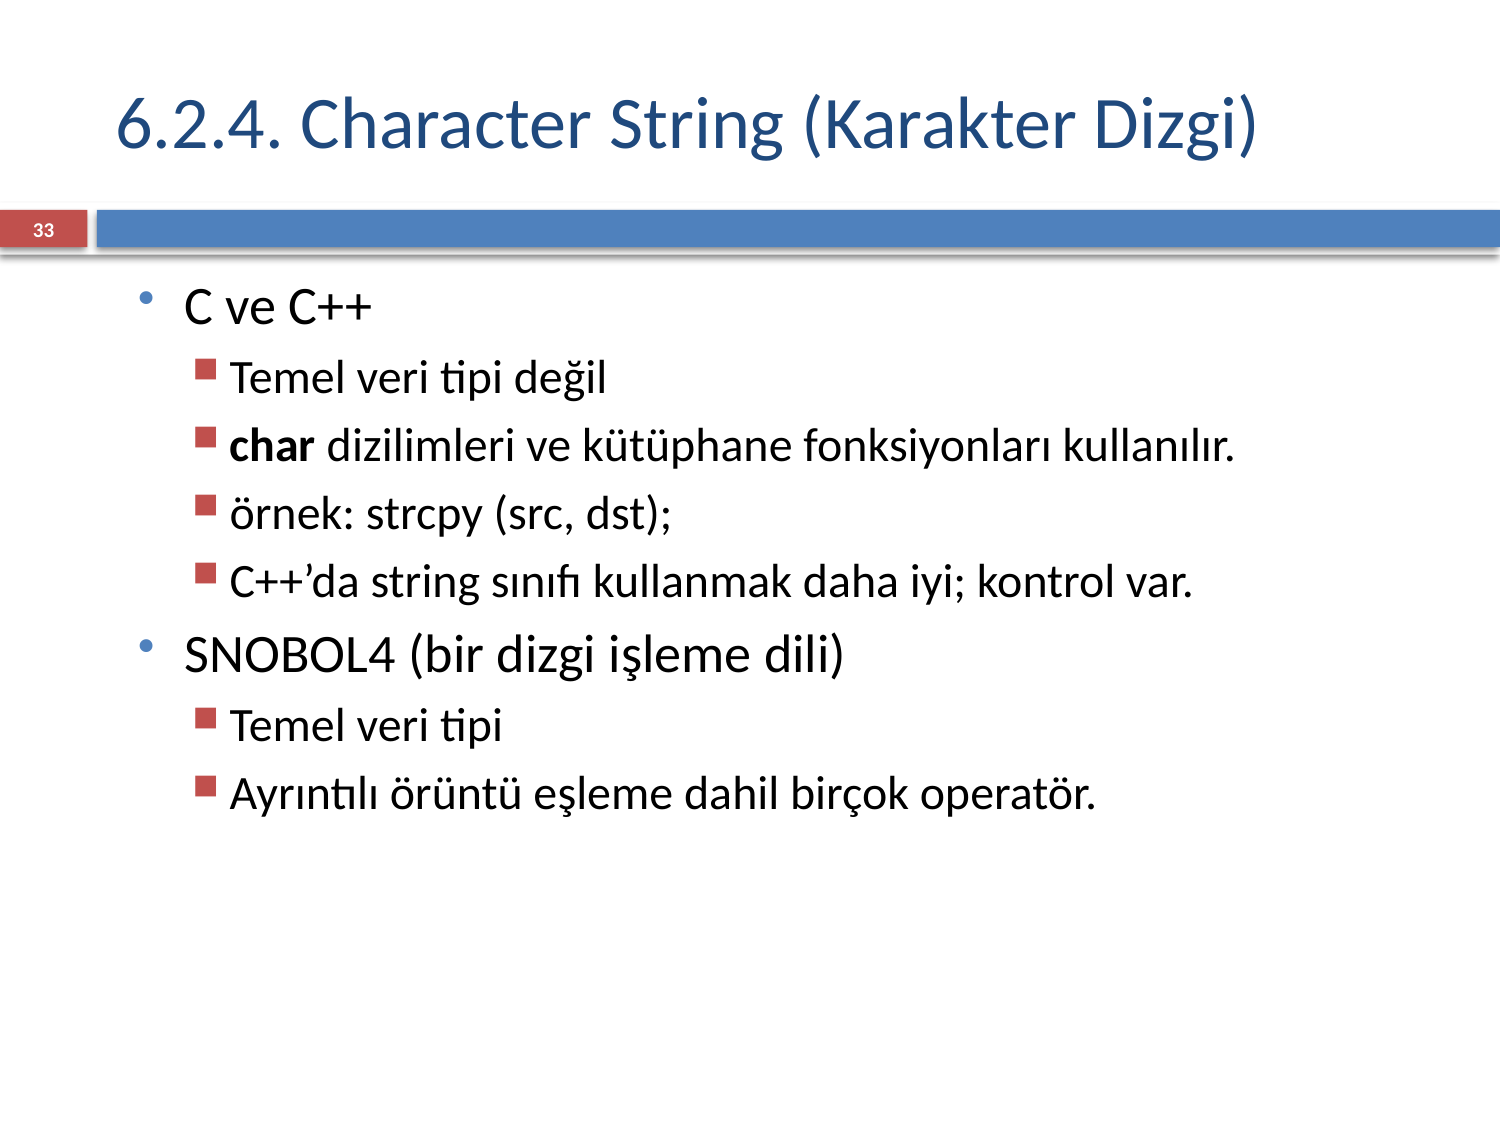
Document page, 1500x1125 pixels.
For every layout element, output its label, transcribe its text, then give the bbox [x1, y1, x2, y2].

text_box 6.2.4. Character String (Karakter Dizgi) [100, 37, 1438, 200]
text_box C ve C++ Temel veri tipi değil char dizilimleri ve kütüphane fonksiyonları kullanılır. örnek: strcpy (src, dst); C++’da string sınıfı kullanmak daha iyi; kontrol var. SNOBOL4 (bir dizgi işleme dili) Temel veri tipi Ayrıntılı örüntü eşleme dahil birçok operatör. [64, 262, 1483, 1000]
text_box 33 [0, 208, 88, 249]
